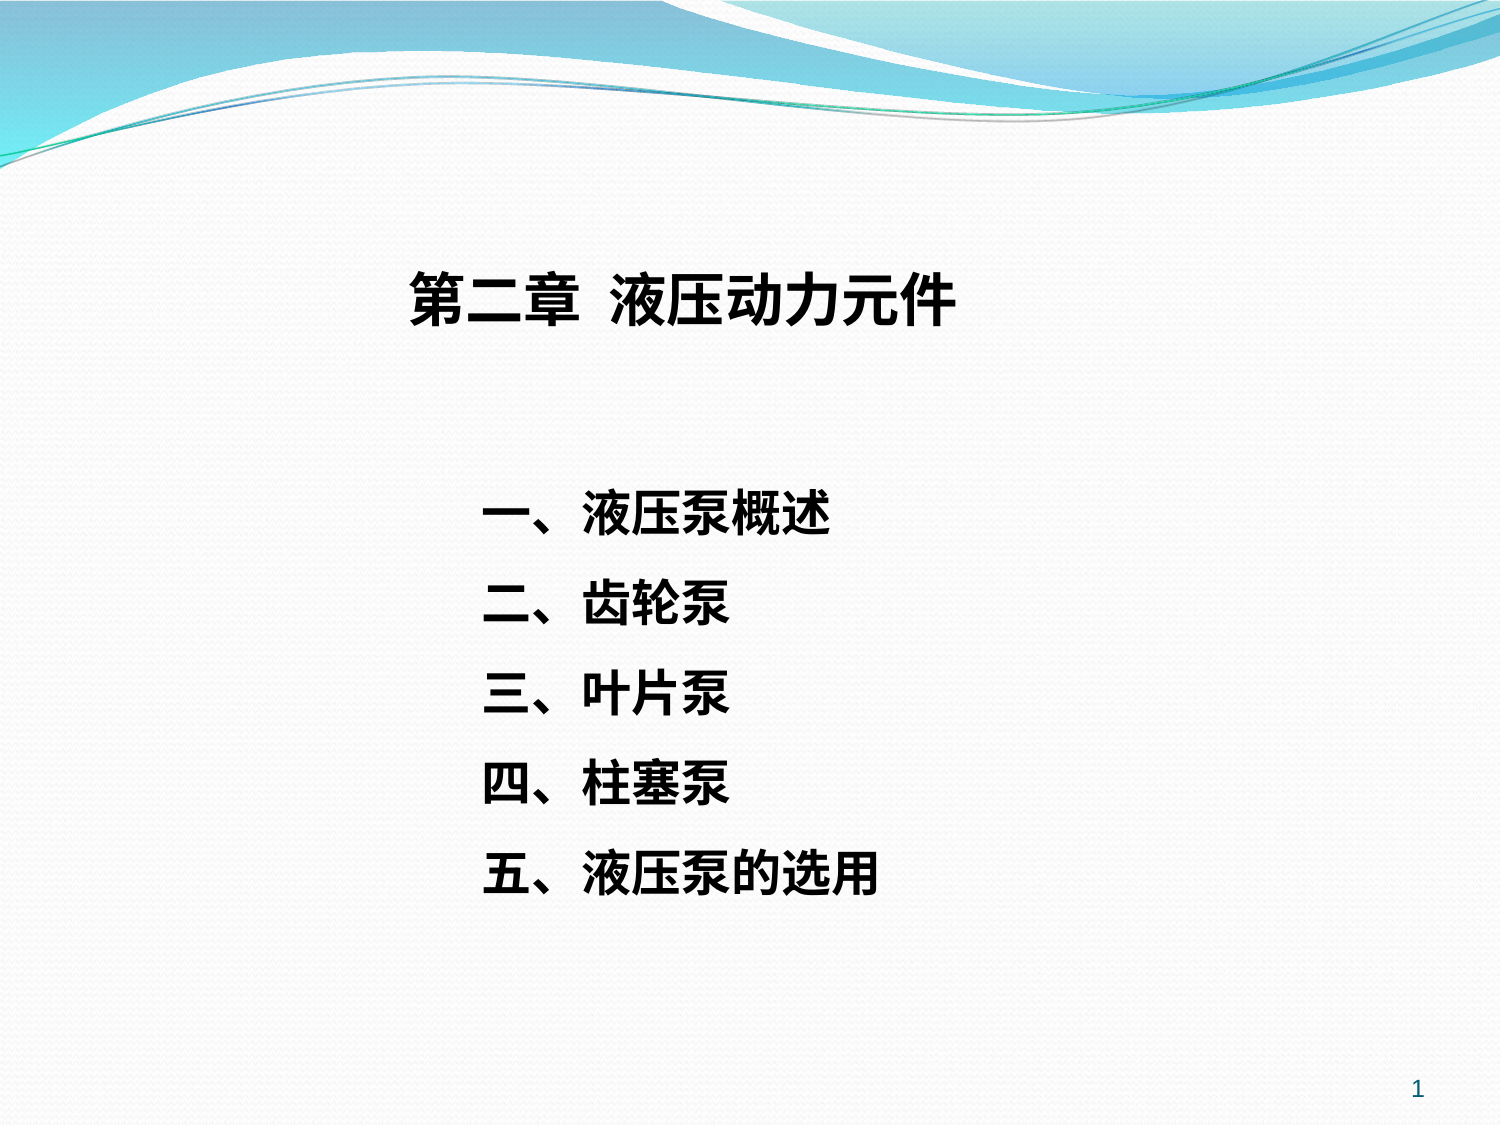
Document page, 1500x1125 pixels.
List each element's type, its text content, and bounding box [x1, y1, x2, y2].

picture [0, 0, 1500, 1125]
text_box 一、液压泵概述 二、齿轮泵 三、叶片泵 四、柱塞泵 五、液压泵的选用 [466, 444, 1199, 910]
slide_number 1 [1299, 1042, 1425, 1103]
text_box 第二章 液压动力元件 [392, 255, 974, 410]
